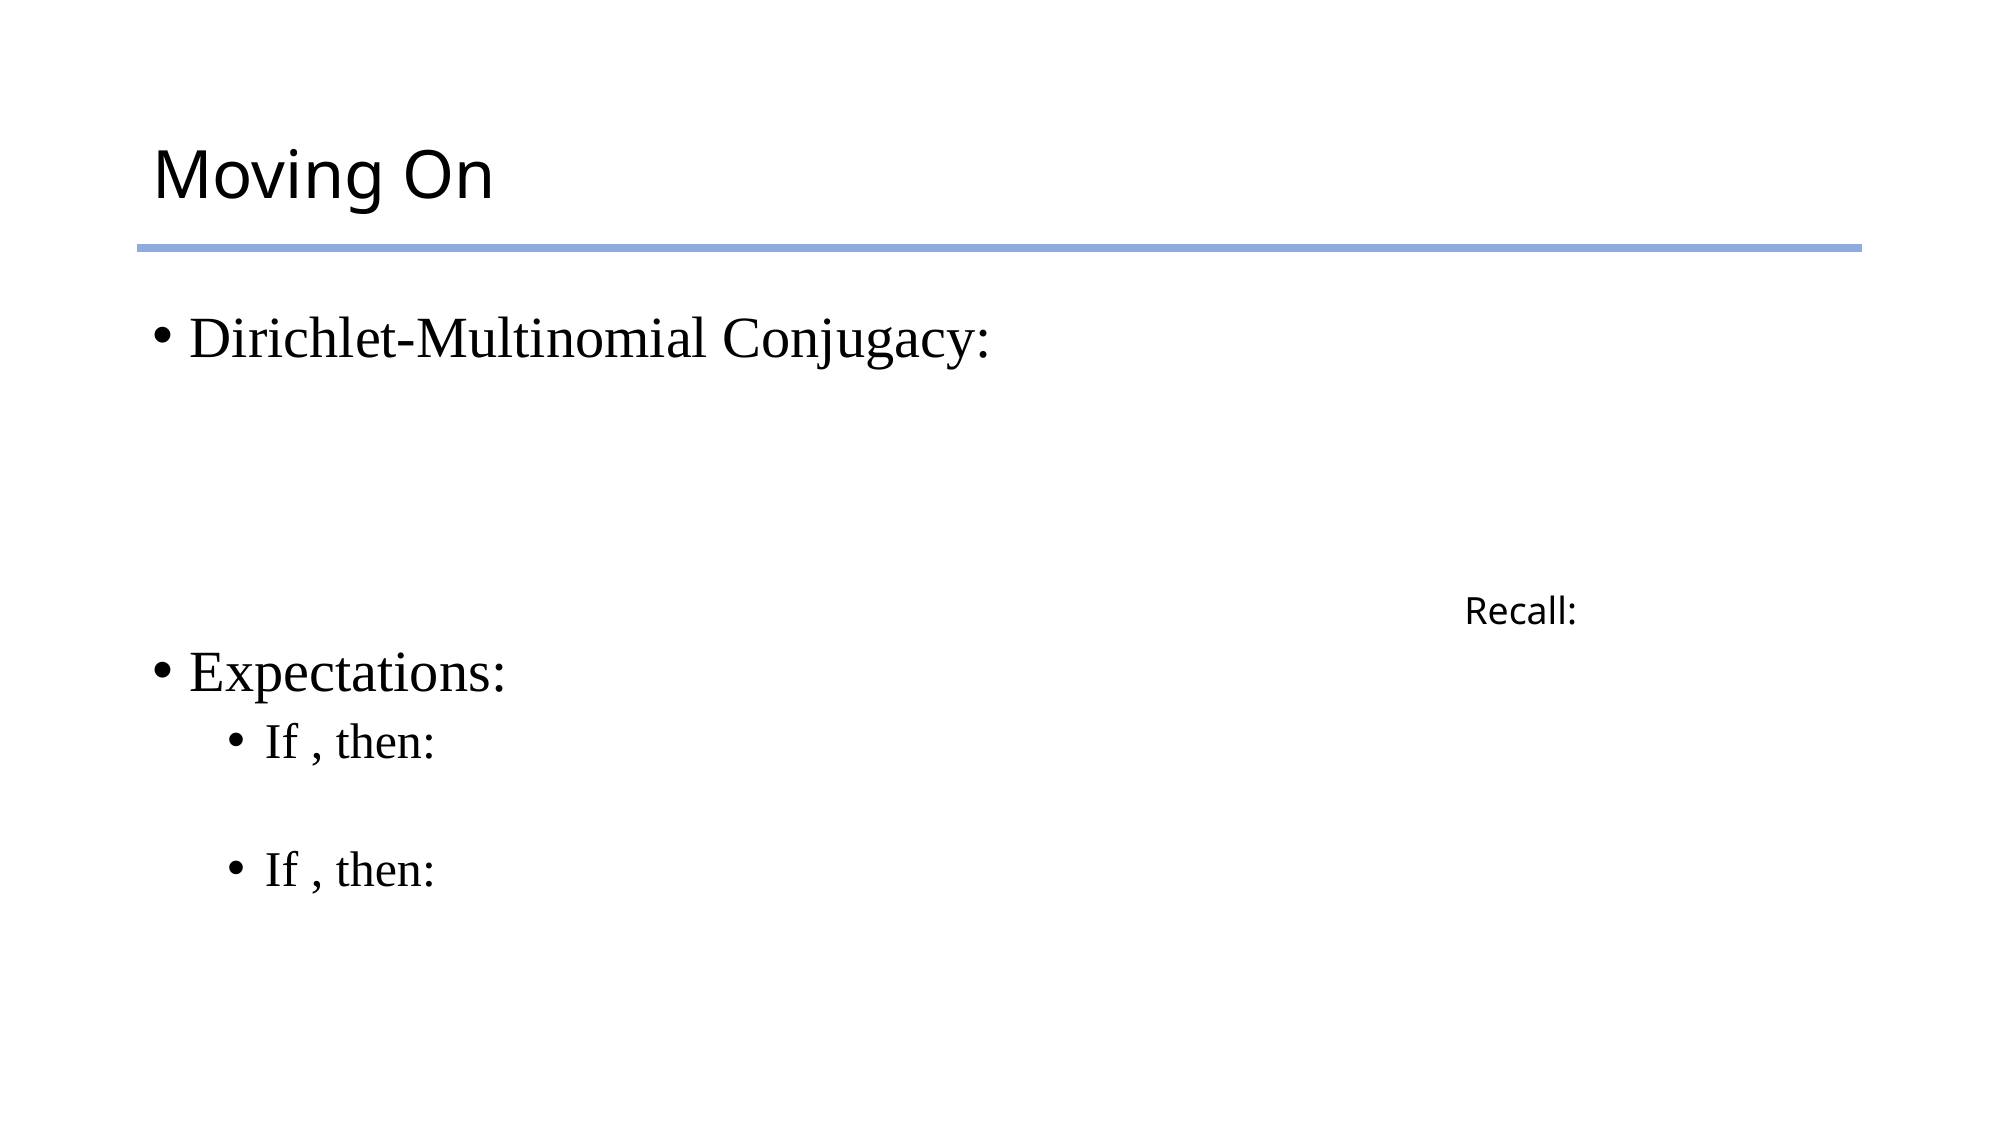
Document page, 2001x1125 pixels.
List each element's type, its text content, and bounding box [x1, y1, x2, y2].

title Moving On [137, 108, 1863, 246]
